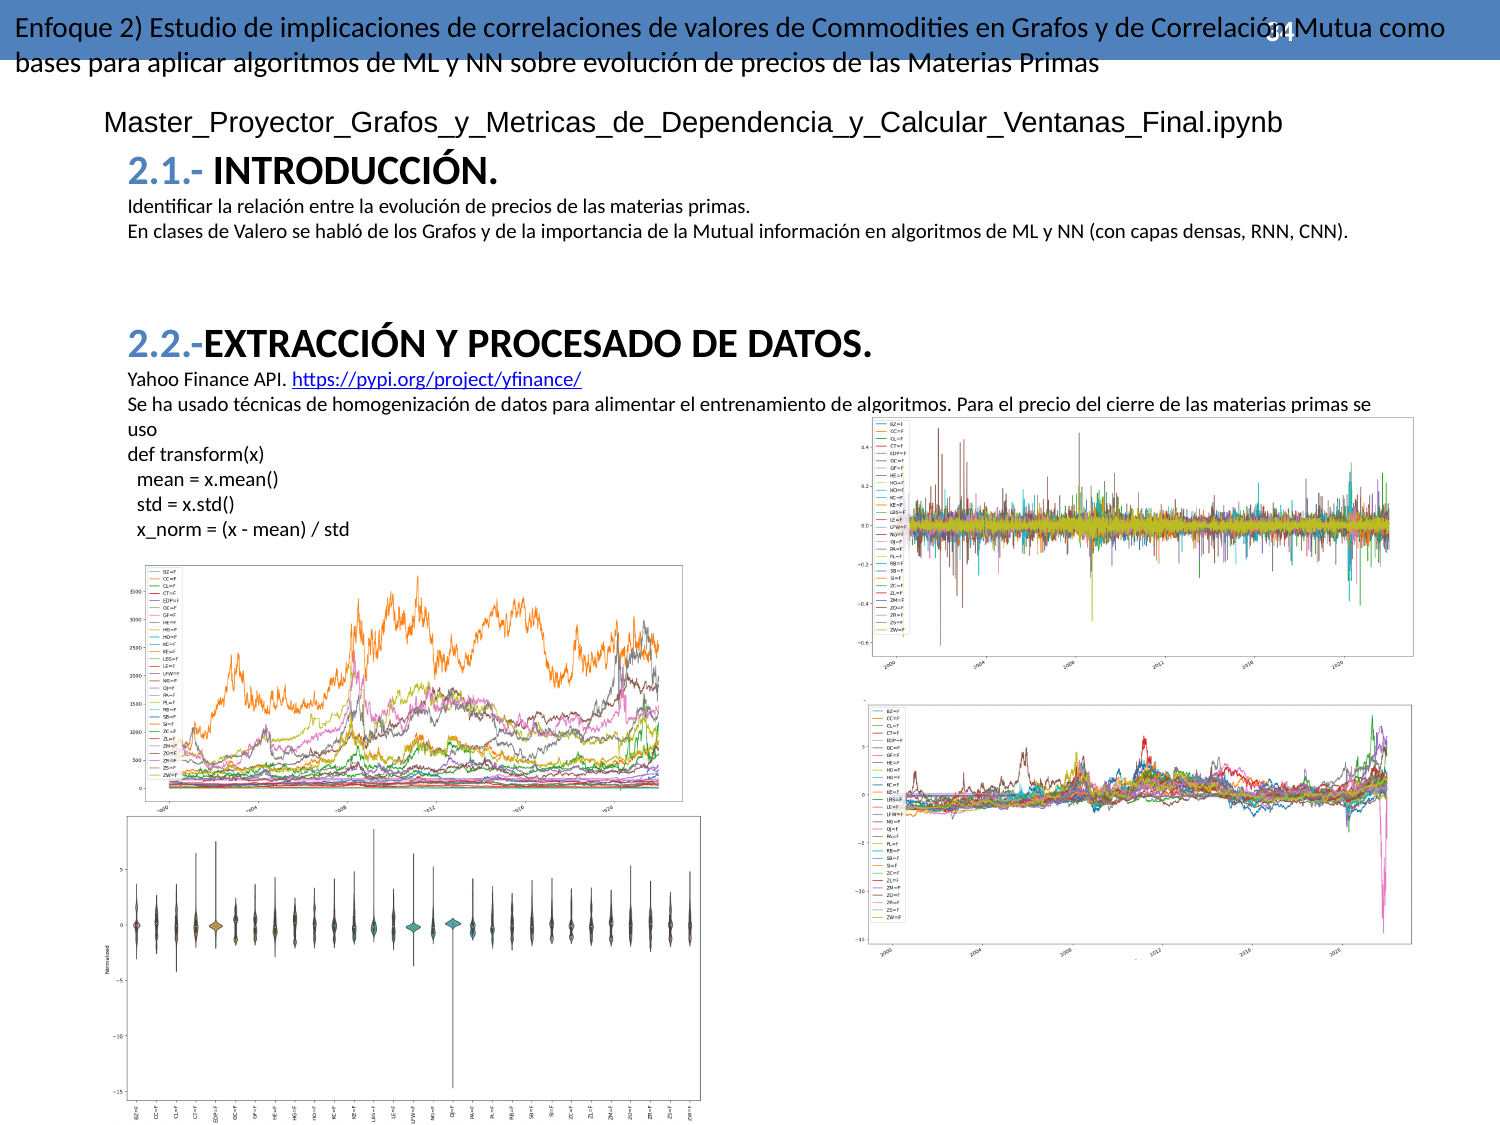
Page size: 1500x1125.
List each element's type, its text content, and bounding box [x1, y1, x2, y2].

picture [853, 700, 1414, 960]
title 2.1.- INTRODUCCIÓN. Identificar la relación entre la evolución de precios de las materias primas. En clases de Valero se habló de los Grafos y de la importancia de la Mutual información en algoritmos de ML y NN (con capas densas, RNN, CNN). 2.2.-EXTRACCIÓN Y PROCESADO DE DATOS. Yahoo Finance API. https://pypi.org/project/yfinance/ Se ha usado técnicas de homogenización de datos para alimentar el entrenamiento de algoritmos. Para el precio del cierre de las materias primas se uso def transform(x) mean = x.mean() std = x.std() x_norm = (x - mean) / std [75, 87, 1425, 723]
picture [854, 413, 1415, 671]
text_box Enfoque 2) Estudio de implicaciones de correlaciones de valores de Commodities en Grafos y de Correlación Mutua como bases para aplicar algoritmos de ML y NN sobre evolución de precios de las Materias Primas [0, 1, 1483, 86]
picture [104, 562, 703, 1125]
text_box Master_Proyector_Grafos_y_Metricas_de_Dependencia_y_Calcular_Ventanas_Final.ipynb [88, 96, 1394, 147]
